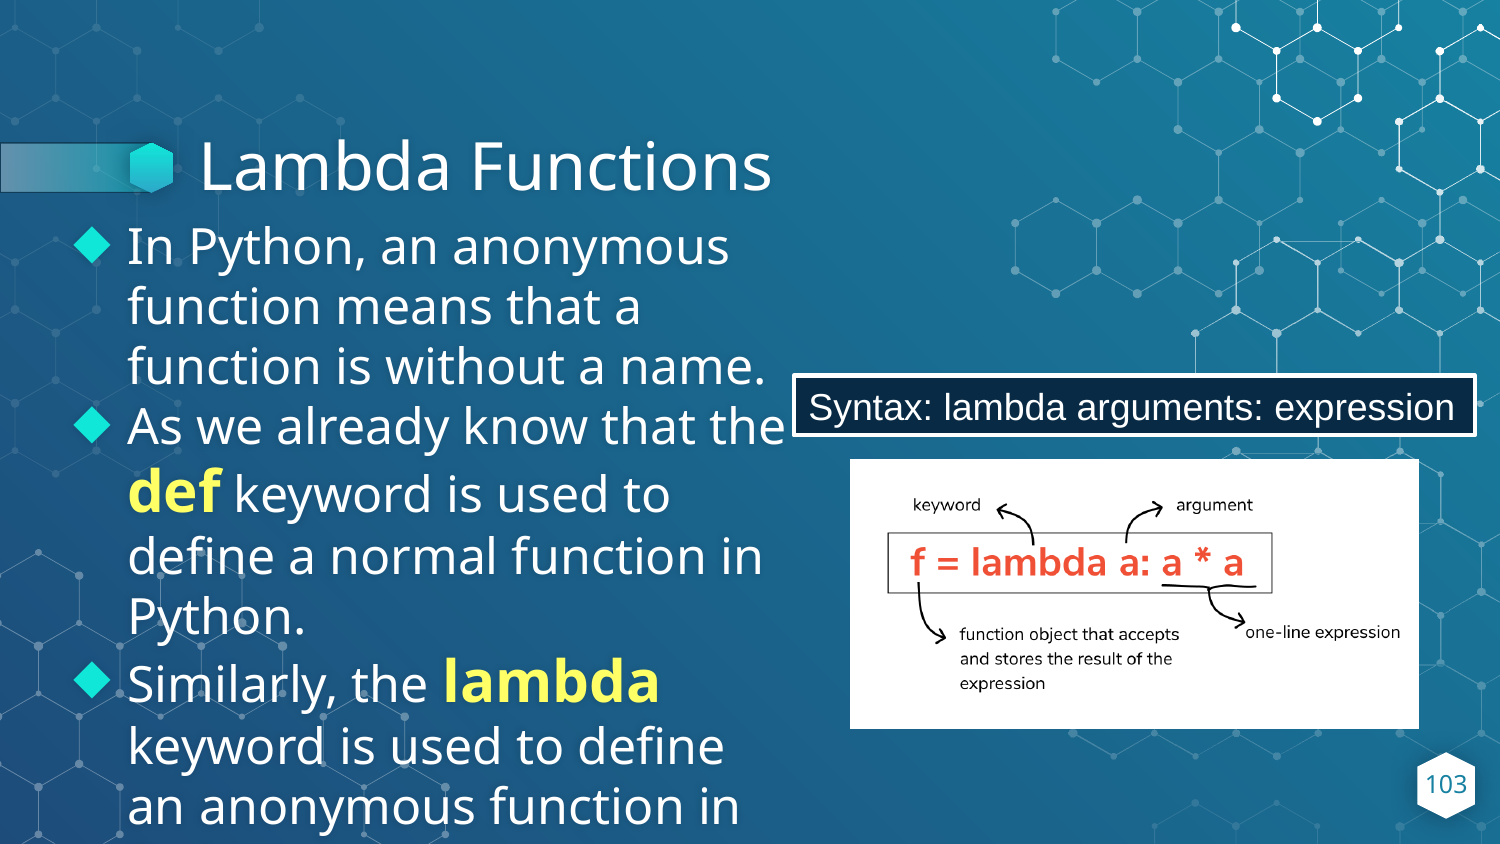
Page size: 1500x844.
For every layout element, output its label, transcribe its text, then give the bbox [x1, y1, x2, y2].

slide_number 103 [1417, 752, 1475, 819]
picture [849, 459, 1419, 730]
title Lambda Functions [198, 140, 1302, 198]
text_box Syntax: lambda arguments: expression [792, 373, 1477, 437]
list In Python, an anonymous function means that a function is without a name. As we already know that the def keyword is used to define a normal function in Python. Similarly, the lambda keyword is used to define an anonymous function in Python. [52, 214, 796, 406]
